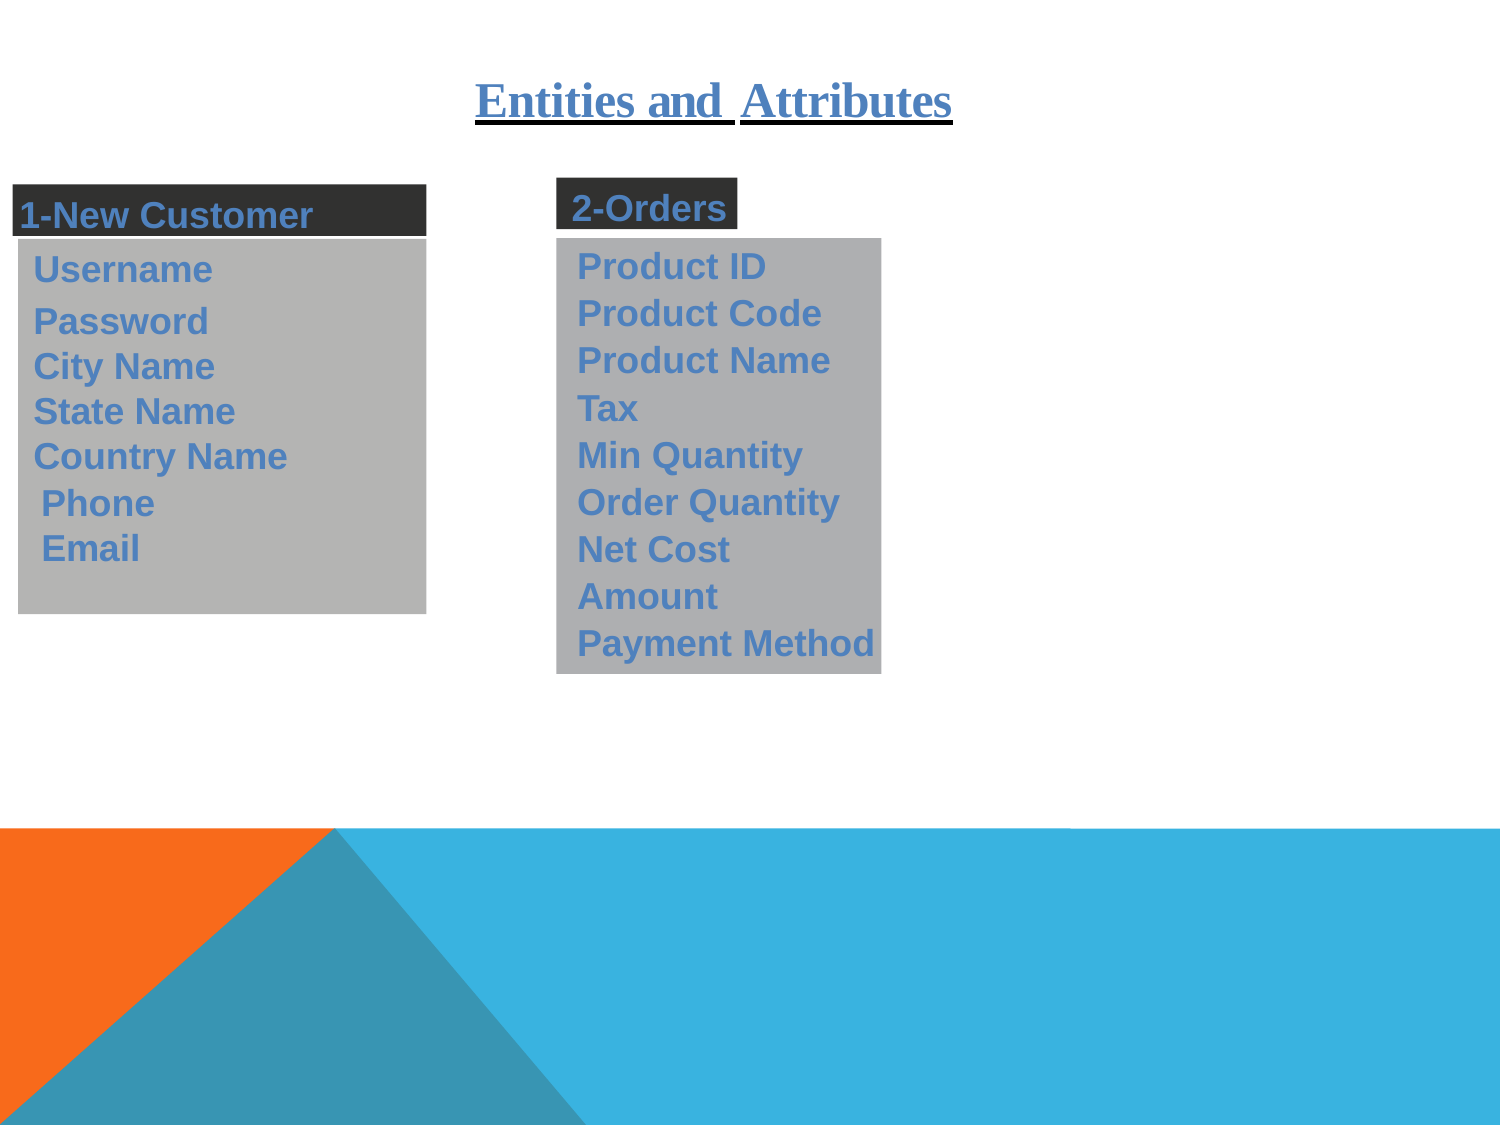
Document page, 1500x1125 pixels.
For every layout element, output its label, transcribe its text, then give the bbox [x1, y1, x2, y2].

title Entities and Attributes [472, 64, 954, 255]
text_box [556, 238, 882, 674]
text_box Username Password City Name State Name Country Name Phone Email [18, 238, 427, 615]
text_box Product ID [575, 240, 769, 287]
text_box Product Code [575, 287, 884, 334]
text_box 1-New Customer [12, 184, 427, 236]
text_box 2-Orders [556, 177, 738, 230]
text_box Product Name Tax Min Quantity Order Quantity Net Cost Amount Payment Method [575, 334, 900, 664]
